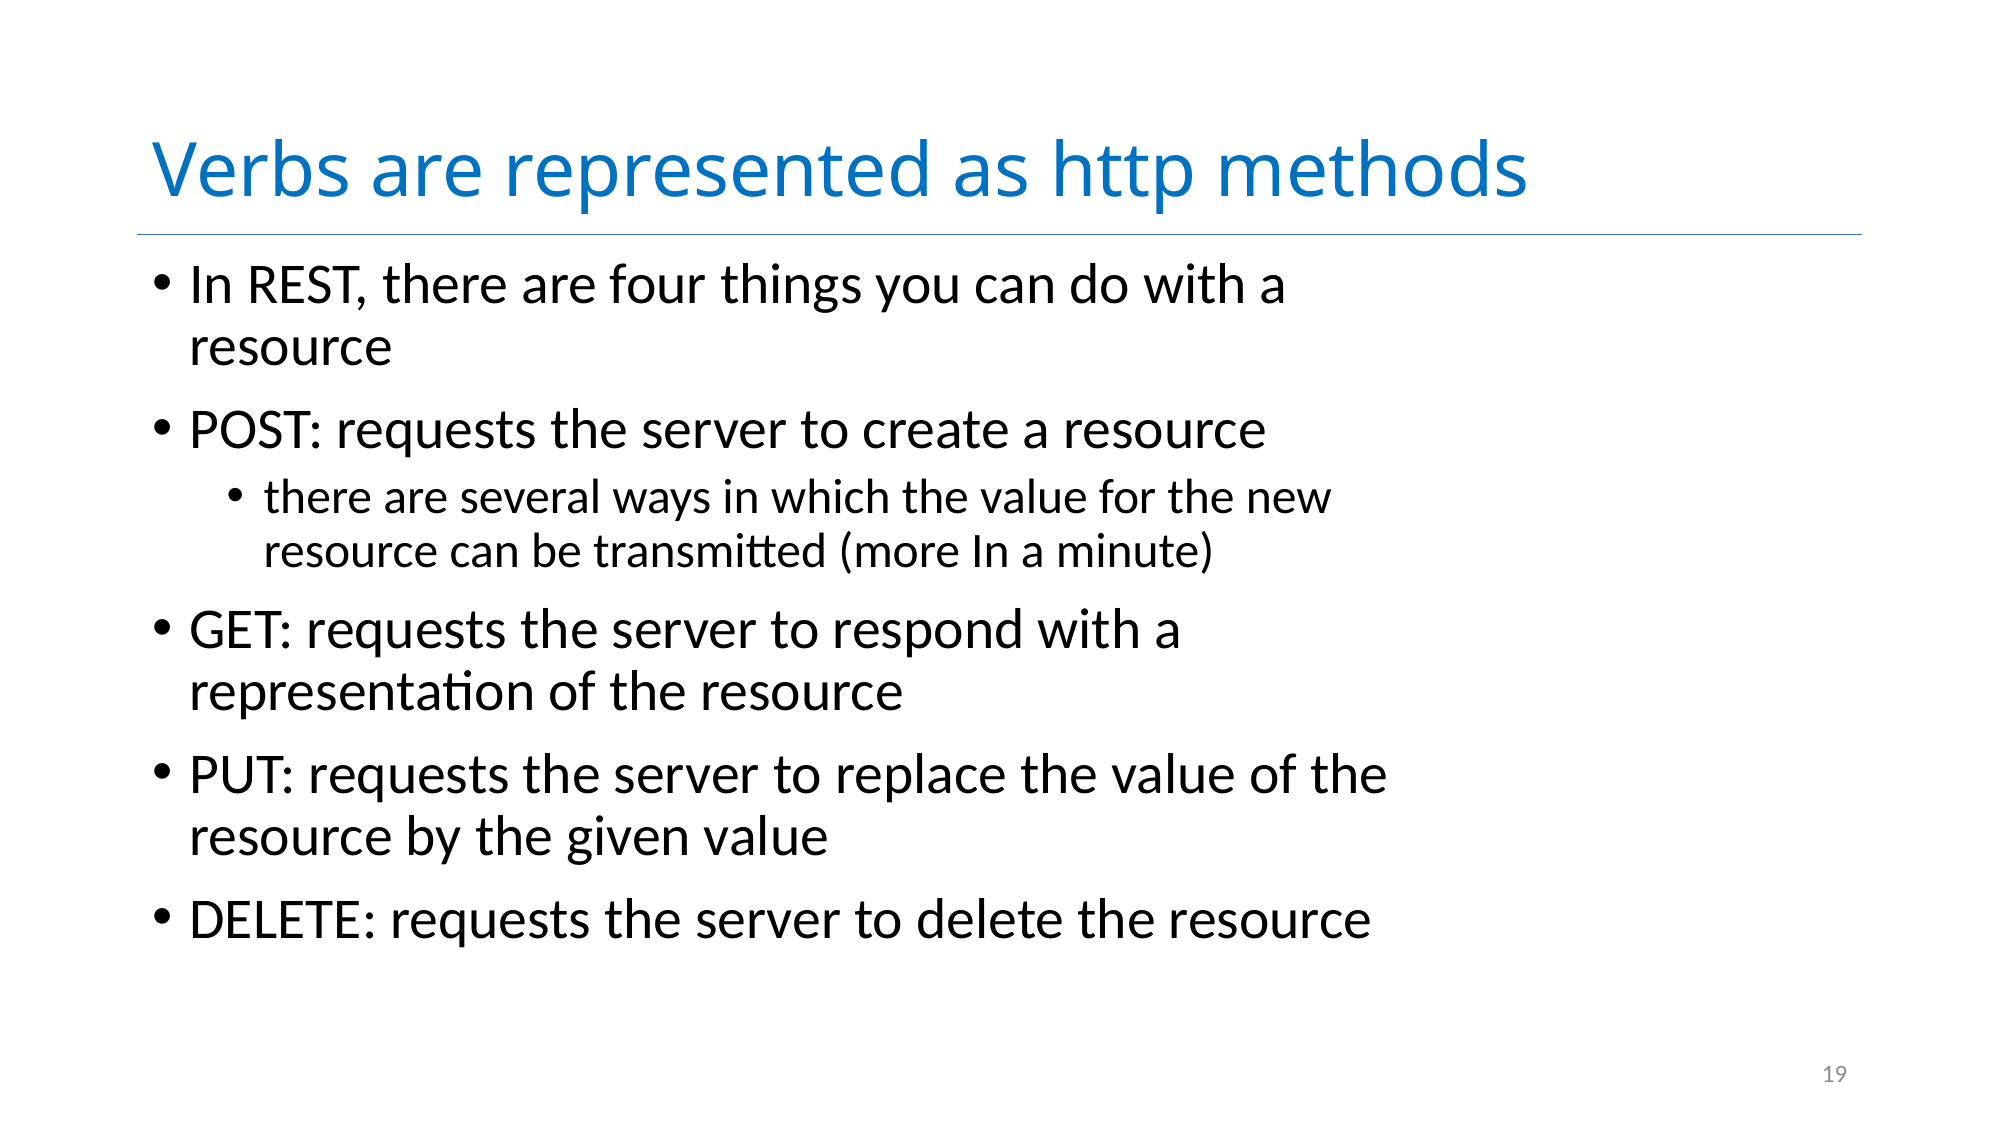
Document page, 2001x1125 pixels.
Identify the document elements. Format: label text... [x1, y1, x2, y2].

list In REST, there are four things you can do with a resource POST: requests the server to create a resource there are several ways in which the value for the new resource can be transmitted (more In a minute) GET: requests the server to respond with a representation of the resource PUT: requests the server to replace the value of the resource by the given value DELETE: requests the server to delete the resource [137, 246, 1432, 960]
slide_number 19 [1412, 1042, 1863, 1103]
title Verbs are represented as http methods [137, 3, 1863, 221]
